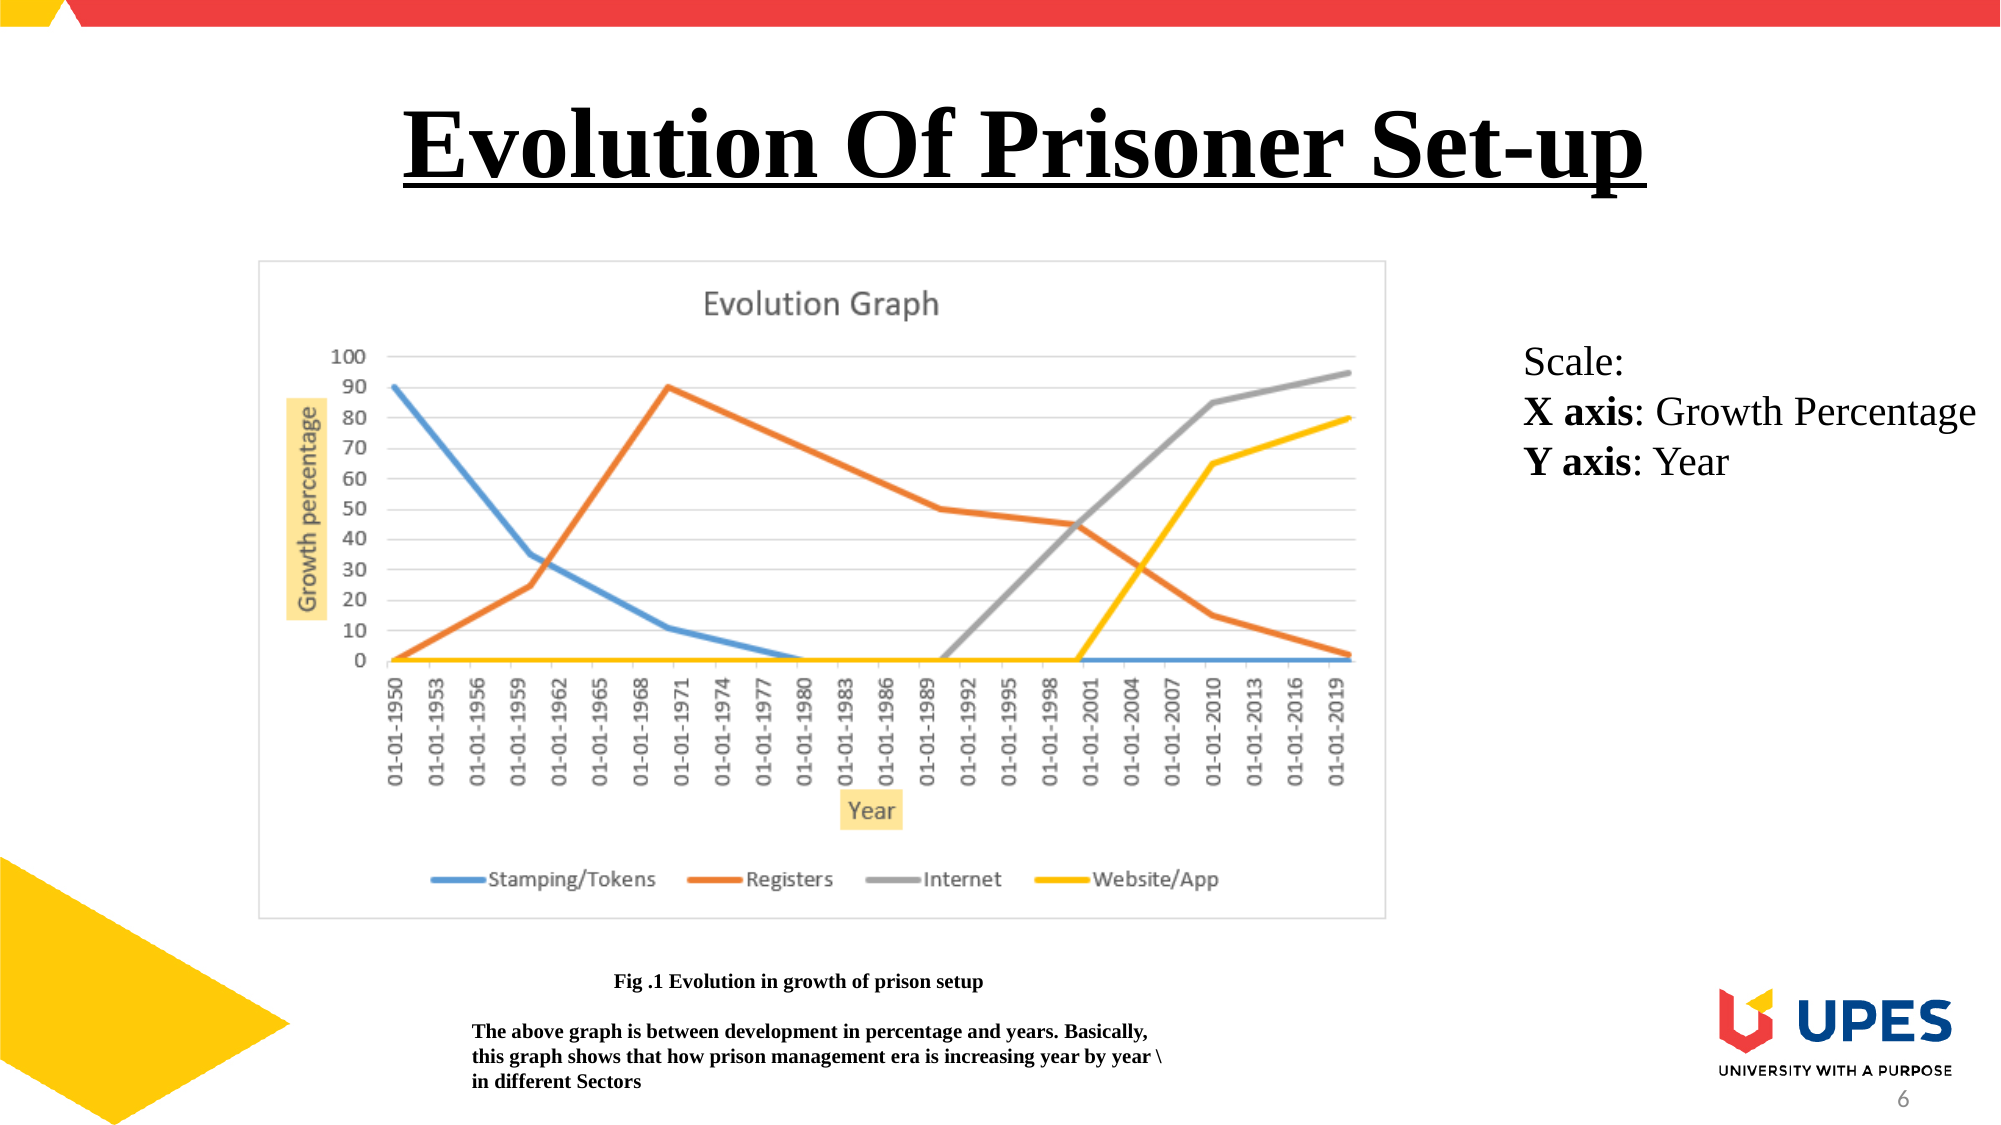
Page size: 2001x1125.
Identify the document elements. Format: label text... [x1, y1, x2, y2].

title Evolution Of Prisoner Set-up [125, 43, 1925, 231]
picture [0, 0, 2001, 1125]
text_box Scale: X axis: Growth Percentage Y axis: Year [1508, 326, 2000, 492]
text_box Fig .1 Evolution in growth of prison setup The above graph is between development in percentage and years. Basically, this graph shows that how prison management era is increasing year by year \ in different Sectors [457, 960, 1177, 1125]
